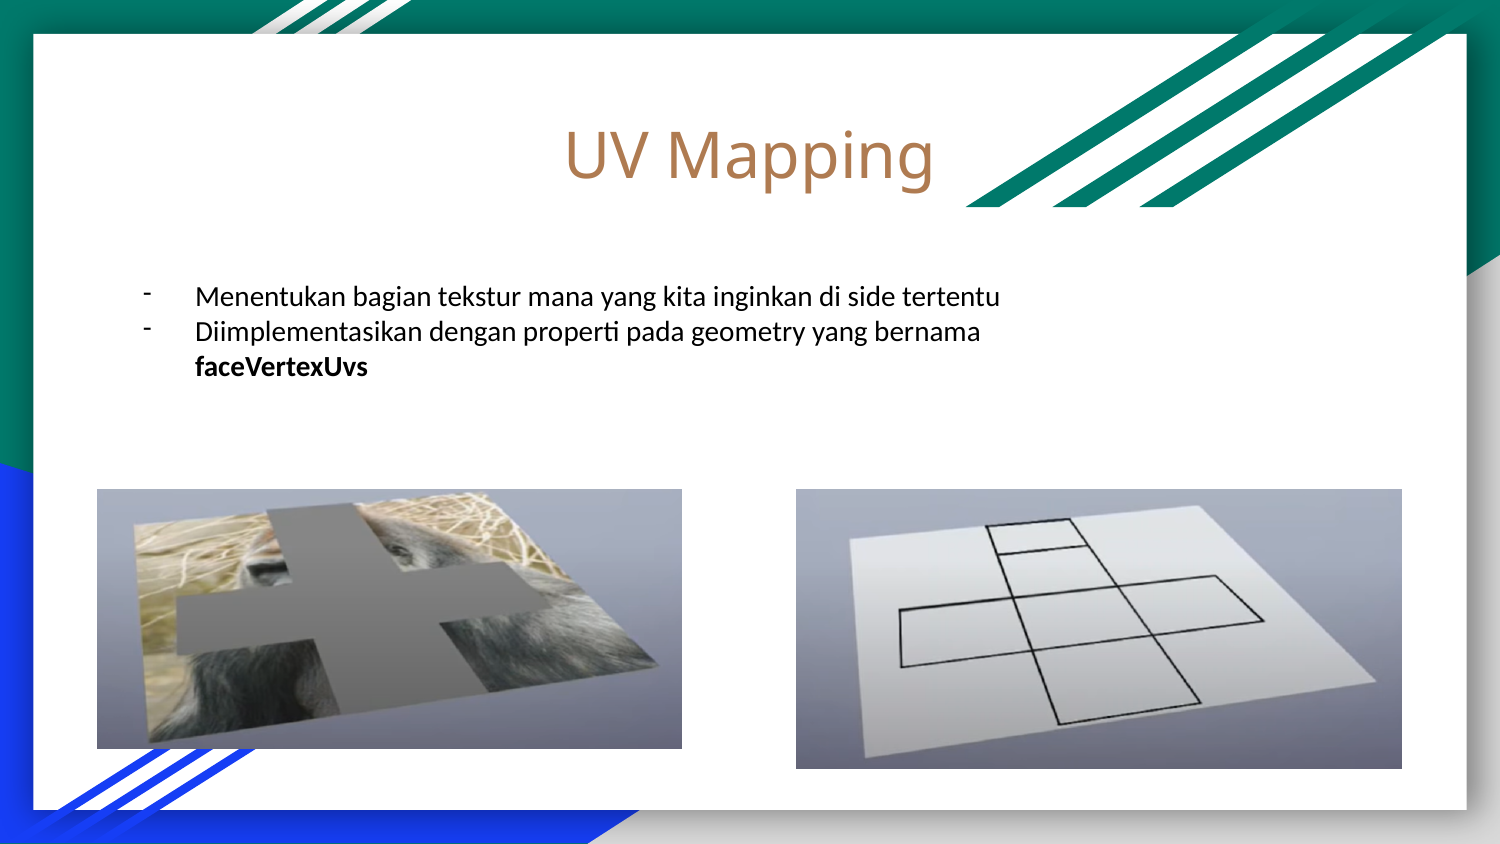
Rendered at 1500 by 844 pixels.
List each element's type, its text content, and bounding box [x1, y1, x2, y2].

picture [796, 489, 1402, 769]
text_box Menentukan bagian tekstur mana yang kita inginkan di side tertentu Diimplementasikan dengan properti pada geometry yang bernama faceVertexUvs [105, 262, 1395, 396]
text_box UV Mapping [105, 63, 1395, 197]
picture [97, 489, 682, 750]
